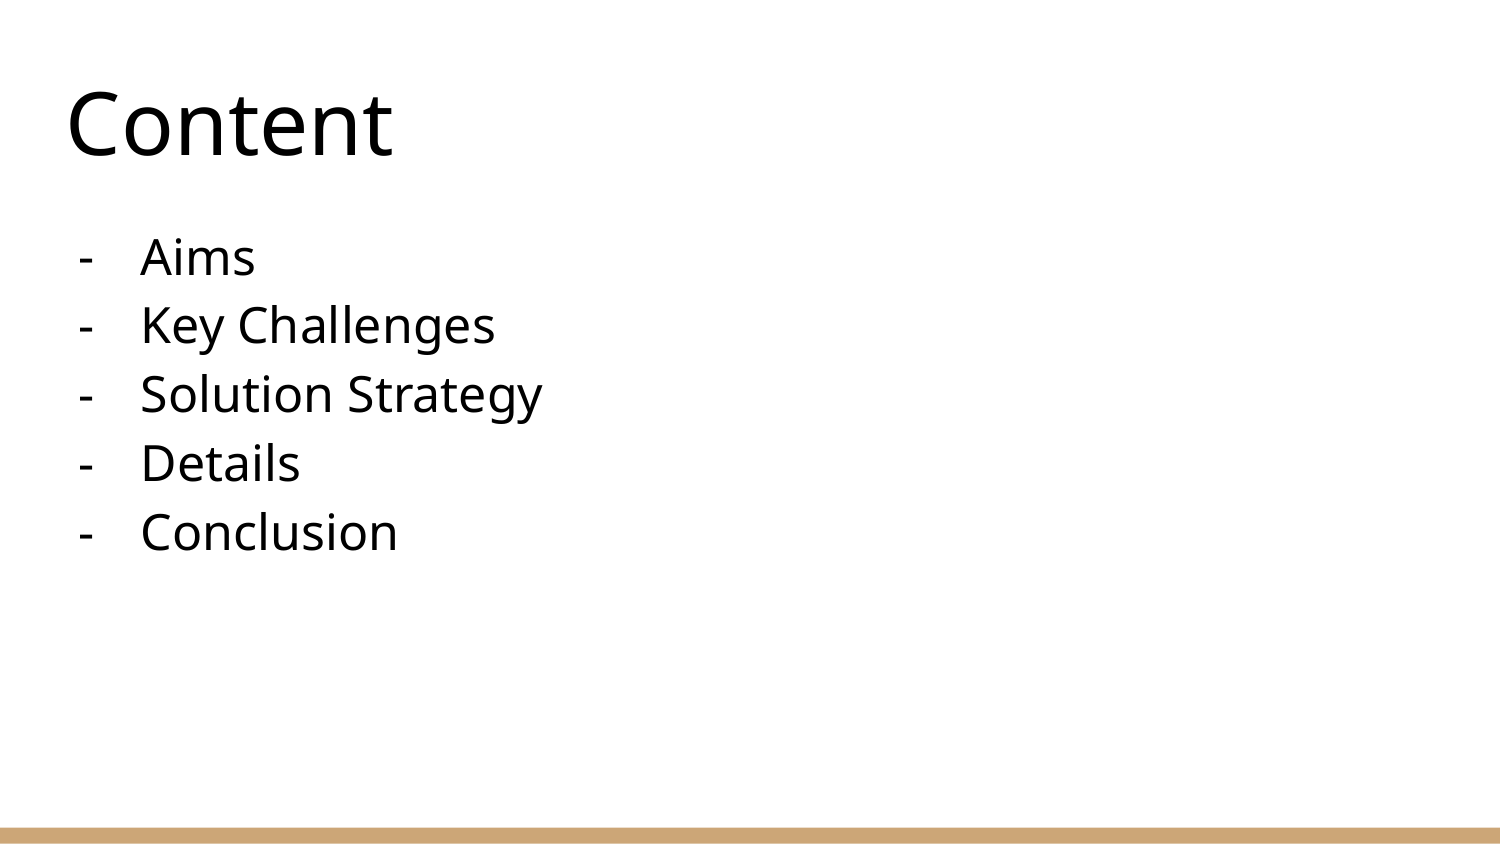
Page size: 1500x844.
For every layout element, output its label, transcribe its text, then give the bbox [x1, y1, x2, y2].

text_box Content [51, 51, 1449, 189]
text_box Aims Key Challenges Solution Strategy Details Conclusion [51, 200, 1449, 752]
